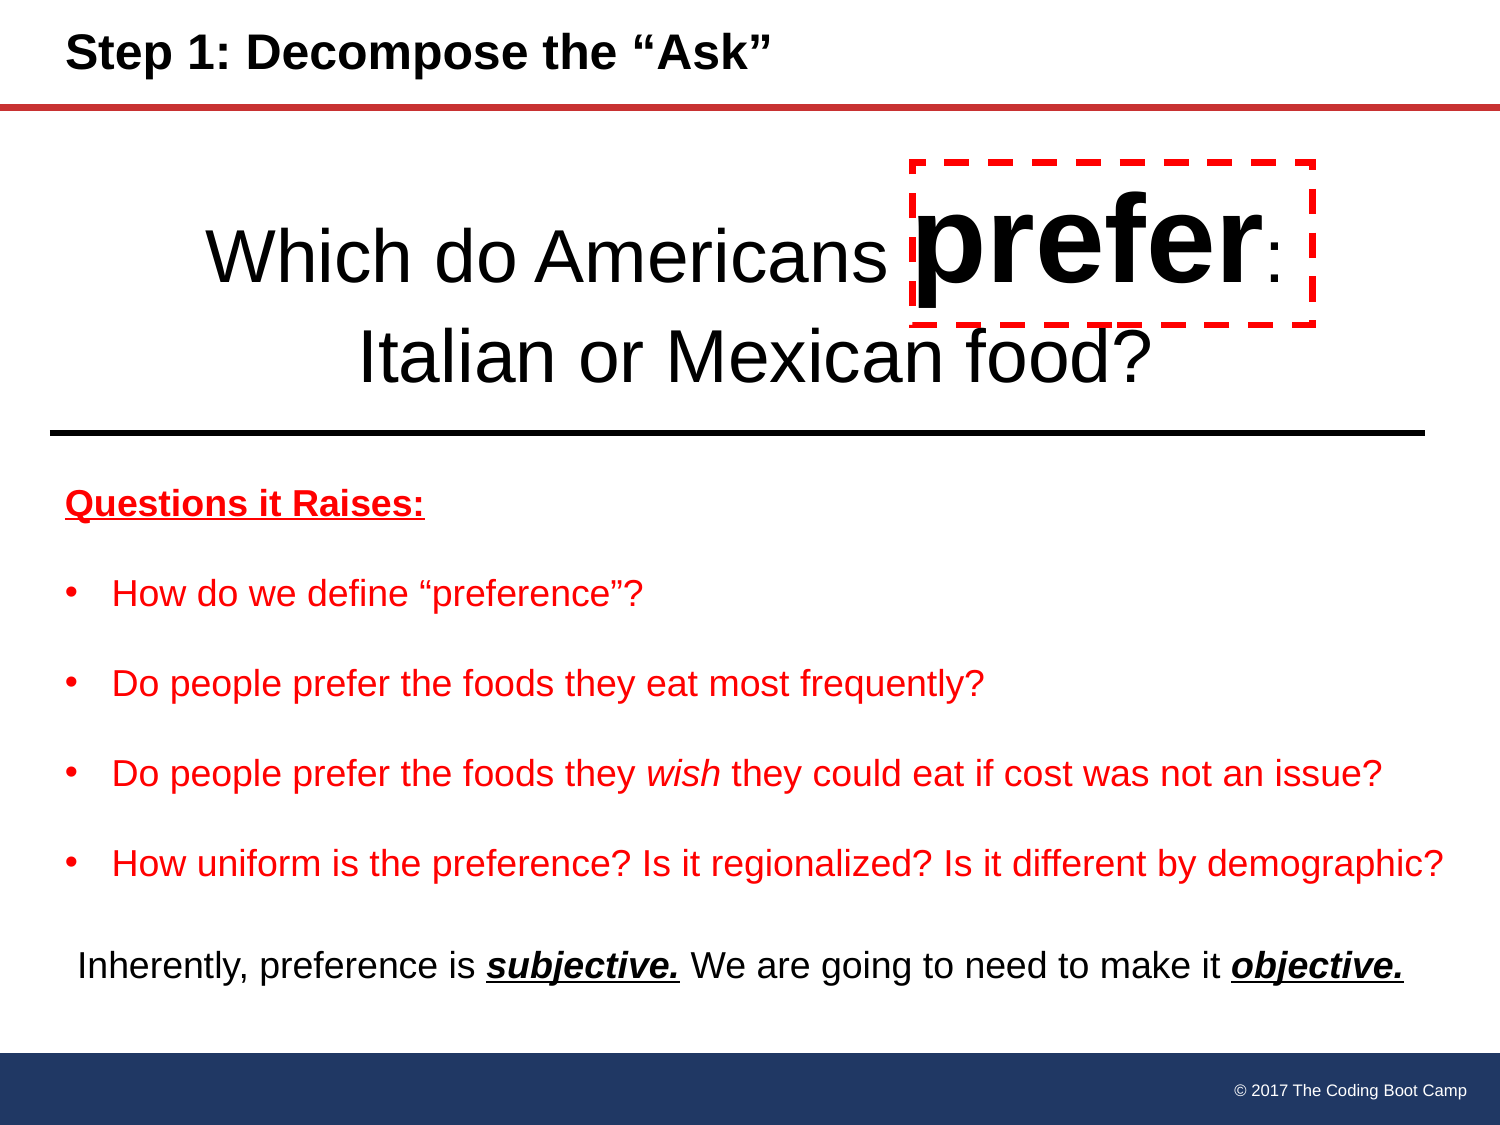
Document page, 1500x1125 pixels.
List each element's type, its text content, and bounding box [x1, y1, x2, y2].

text_box Questions it Raises: How do we define “preference”? Do people prefer the foods they eat most frequently? Do people prefer the foods they wish they could eat if cost was not an issue? How uniform is the preference? Is it regionalized? Is it different by demographic? [49, 471, 1463, 892]
text_box Which do Americans prefer: Italian or Mexican food? [24, 149, 1488, 405]
title Step 1: Decompose the “Ask” [50, 0, 948, 108]
text_box Inherently, preference is subjective. We are going to need to make it objective. [62, 933, 1488, 994]
text_box [911, 161, 1313, 326]
